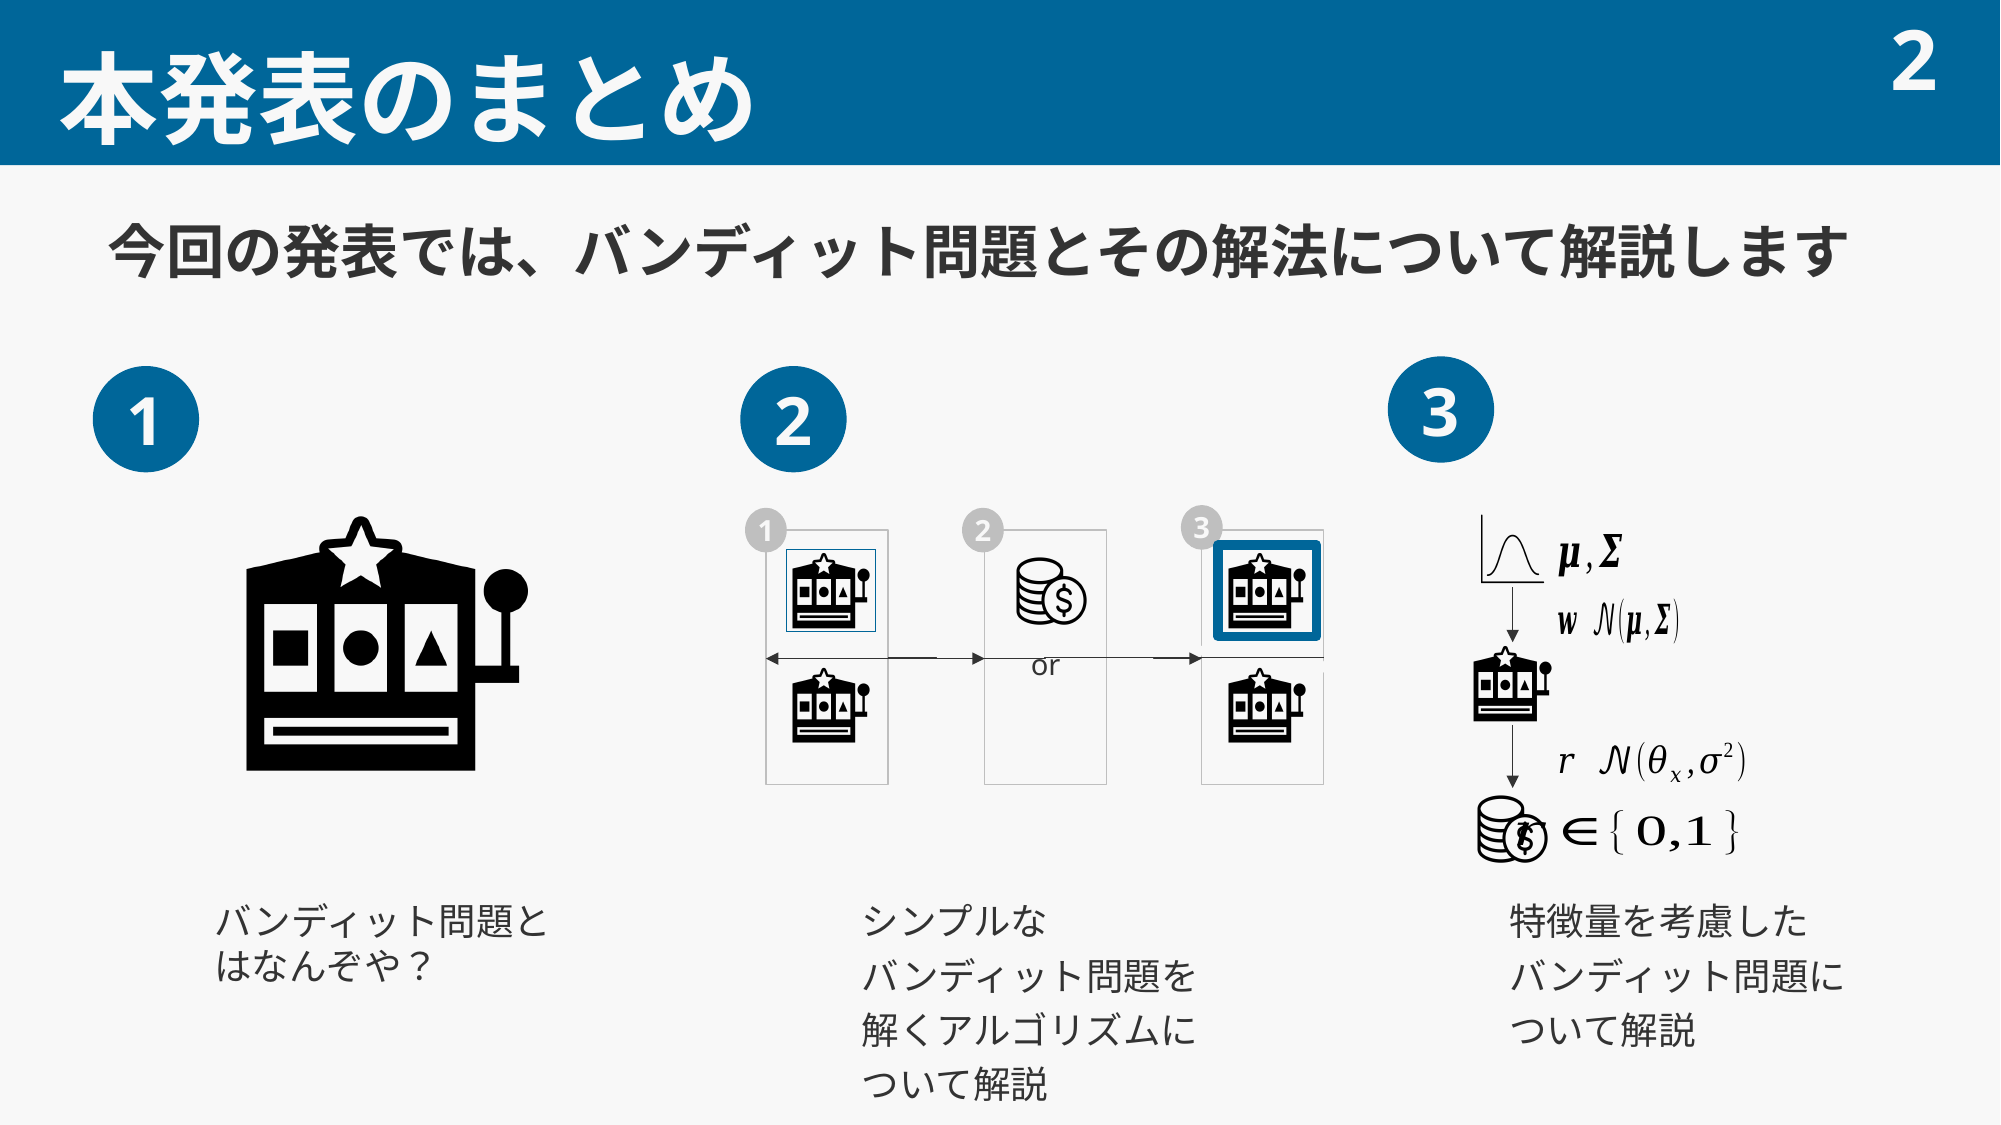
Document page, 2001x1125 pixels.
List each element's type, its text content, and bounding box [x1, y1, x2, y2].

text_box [1467, 507, 1934, 870]
list 今回の発表では、バンディット問題とその解法について解説します [92, 208, 1908, 362]
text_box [745, 505, 1324, 785]
list 特徴量を考慮した バンディット問題に ついて解説 [1494, 890, 1870, 1092]
picture [223, 503, 551, 784]
slide_number 2 [1677, 0, 1953, 131]
list シンプルな バンディット問題を 解くアルゴリズムに ついて解説 [846, 890, 1223, 1092]
list バンディット問題とはなんぞや？ [199, 890, 575, 1092]
